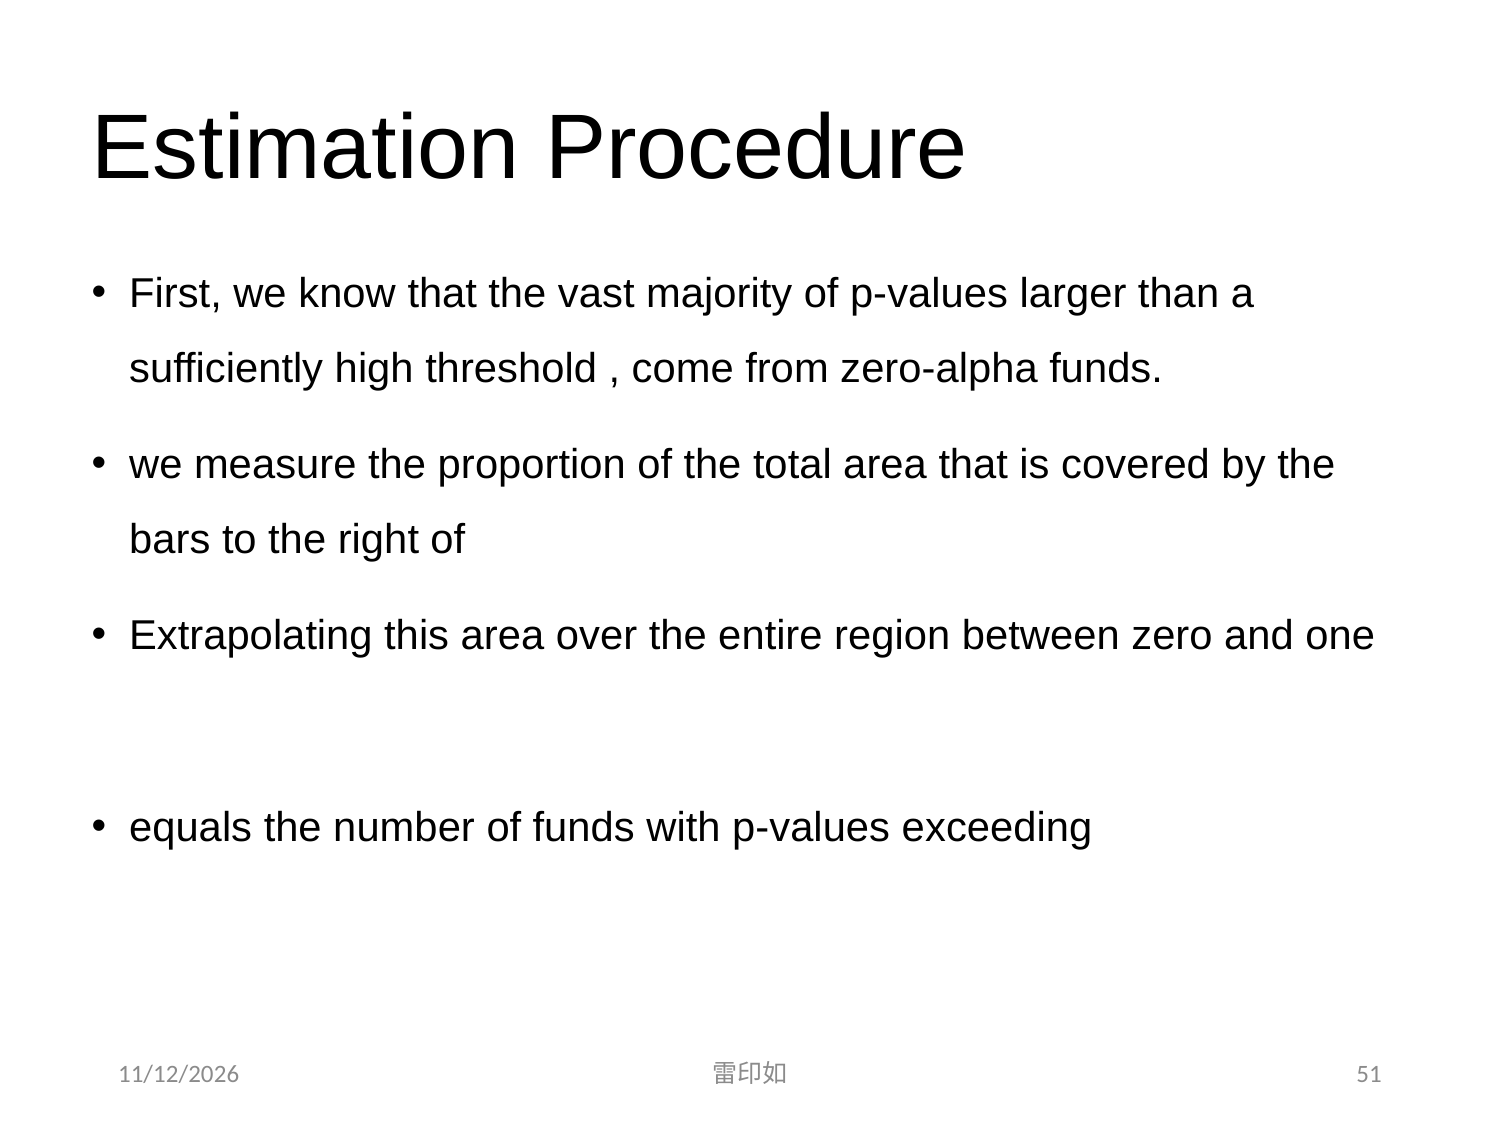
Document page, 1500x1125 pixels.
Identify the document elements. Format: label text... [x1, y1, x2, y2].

slide_number 51 [1059, 1042, 1397, 1103]
footer 雷印如 [496, 1042, 1004, 1103]
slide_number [103, 1042, 441, 1103]
title Estimation Procedure [76, 39, 1371, 258]
